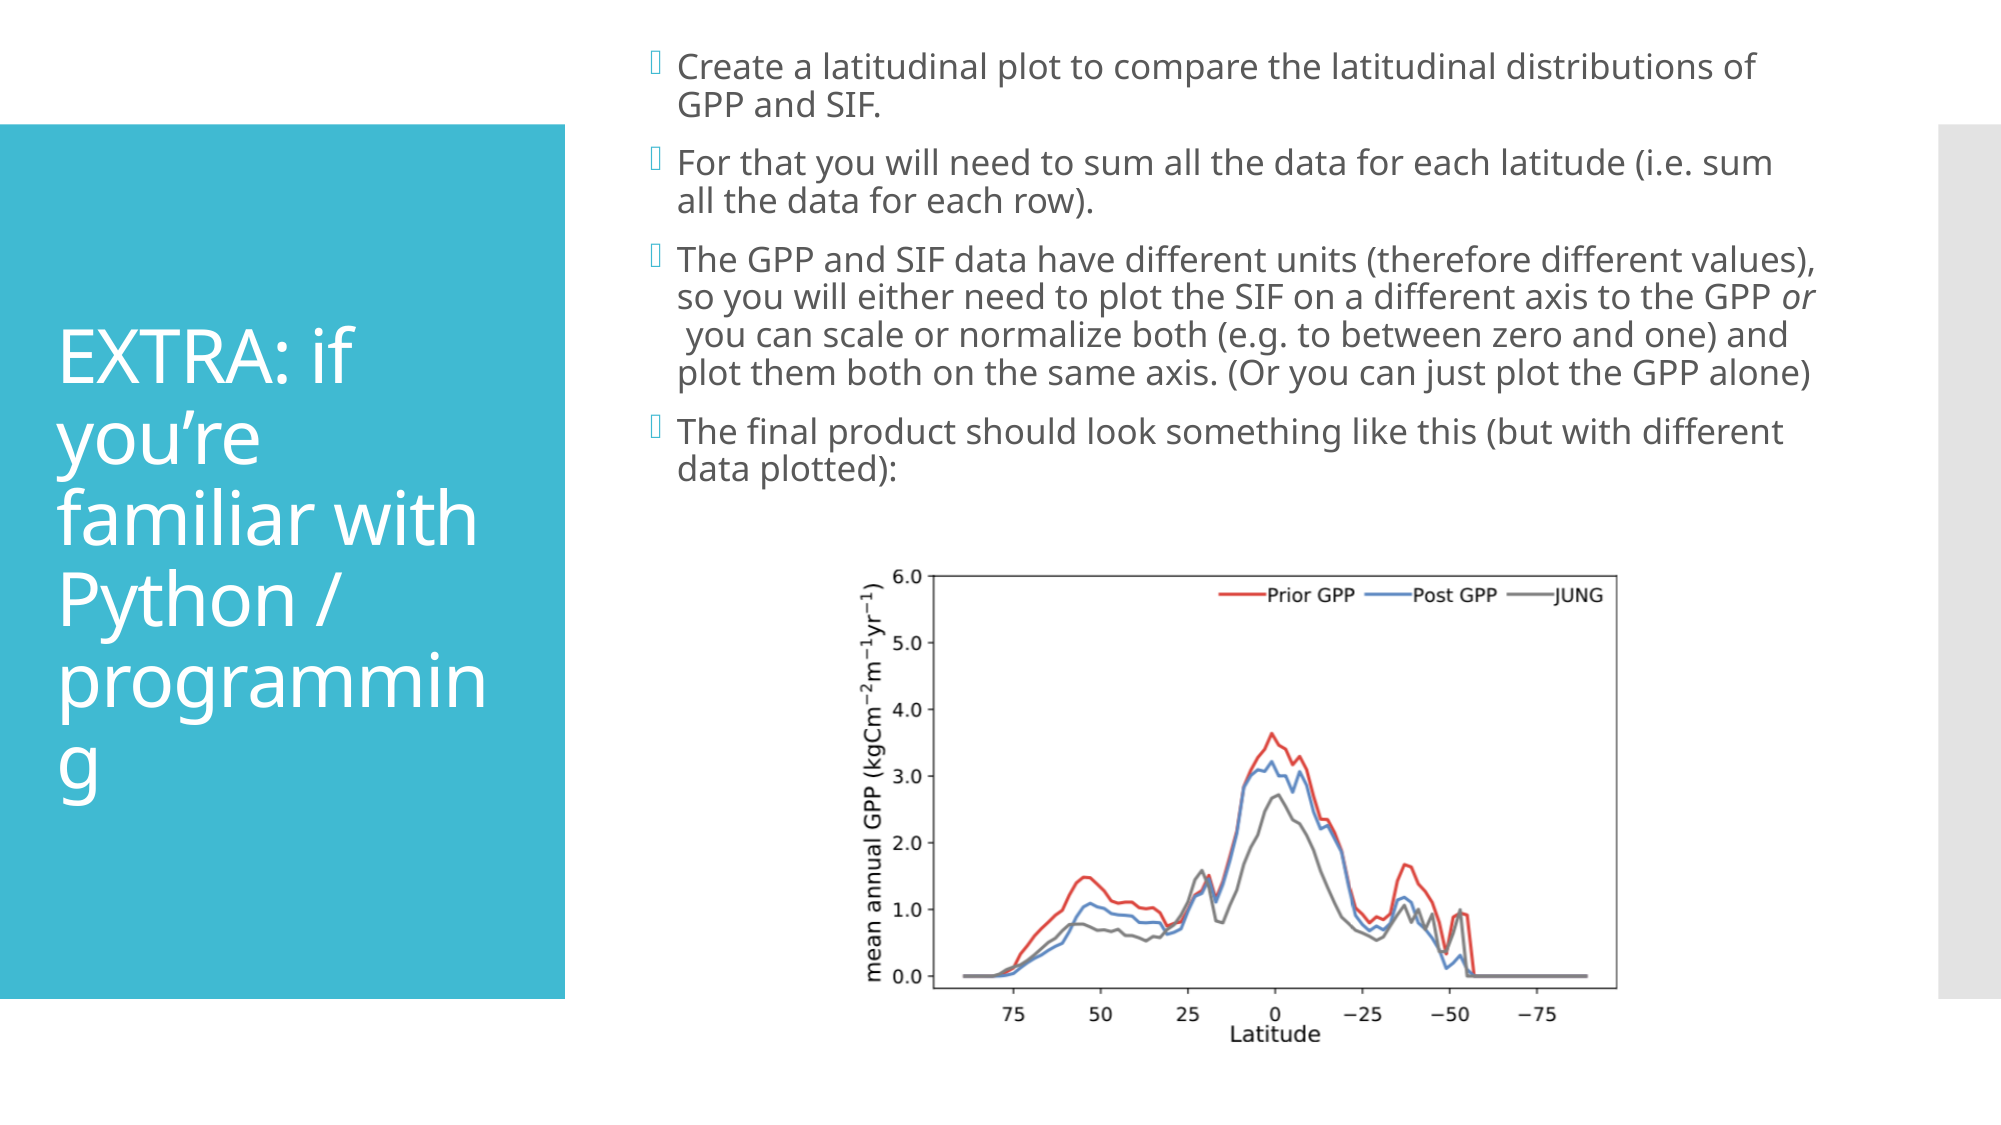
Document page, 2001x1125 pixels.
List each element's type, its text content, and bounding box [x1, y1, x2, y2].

picture [823, 529, 1647, 1070]
title EXTRA: if you’re familiar with Python / programming [41, 184, 525, 940]
list Create a latitudinal plot to compare the latitudinal distributions of GPP and SIF. For that you will need to sum all the data for each latitude (i.e. sum all the data for each row). The GPP and SIF data have different units (therefore different values), so you will either need to plot the SIF on a different axis to the GPP or you can scale or normalize both (e.g. to between zero and one) and plot them both on the same axis. (Or you can just plot the GPP alone) The final product should look something like this (but with different data plotted): [634, 41, 1835, 530]
